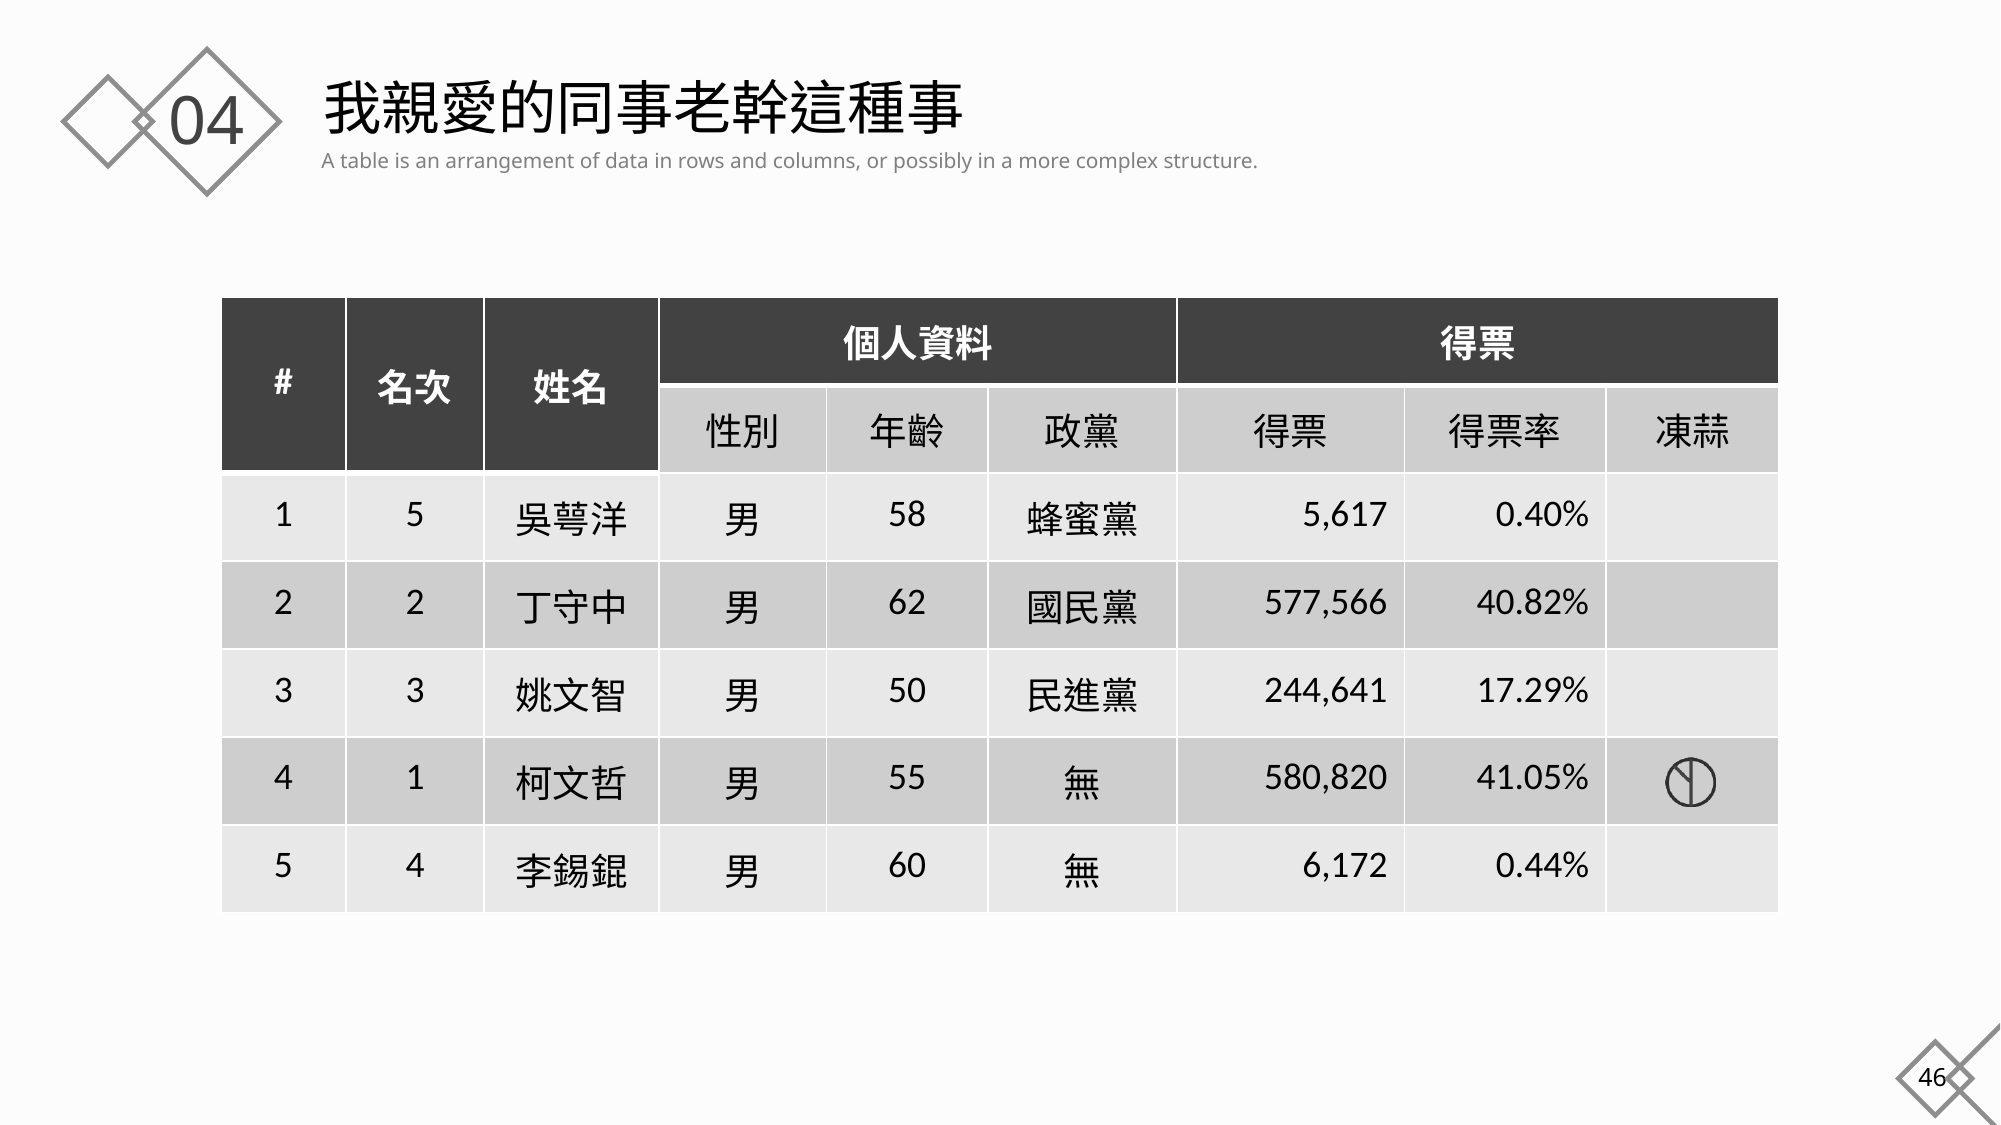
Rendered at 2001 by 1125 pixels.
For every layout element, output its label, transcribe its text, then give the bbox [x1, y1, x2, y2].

slide_number 46 [1900, 1048, 1966, 1109]
title 我親愛的同事老幹這種事 [309, 64, 1939, 150]
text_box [220, 297, 1780, 913]
